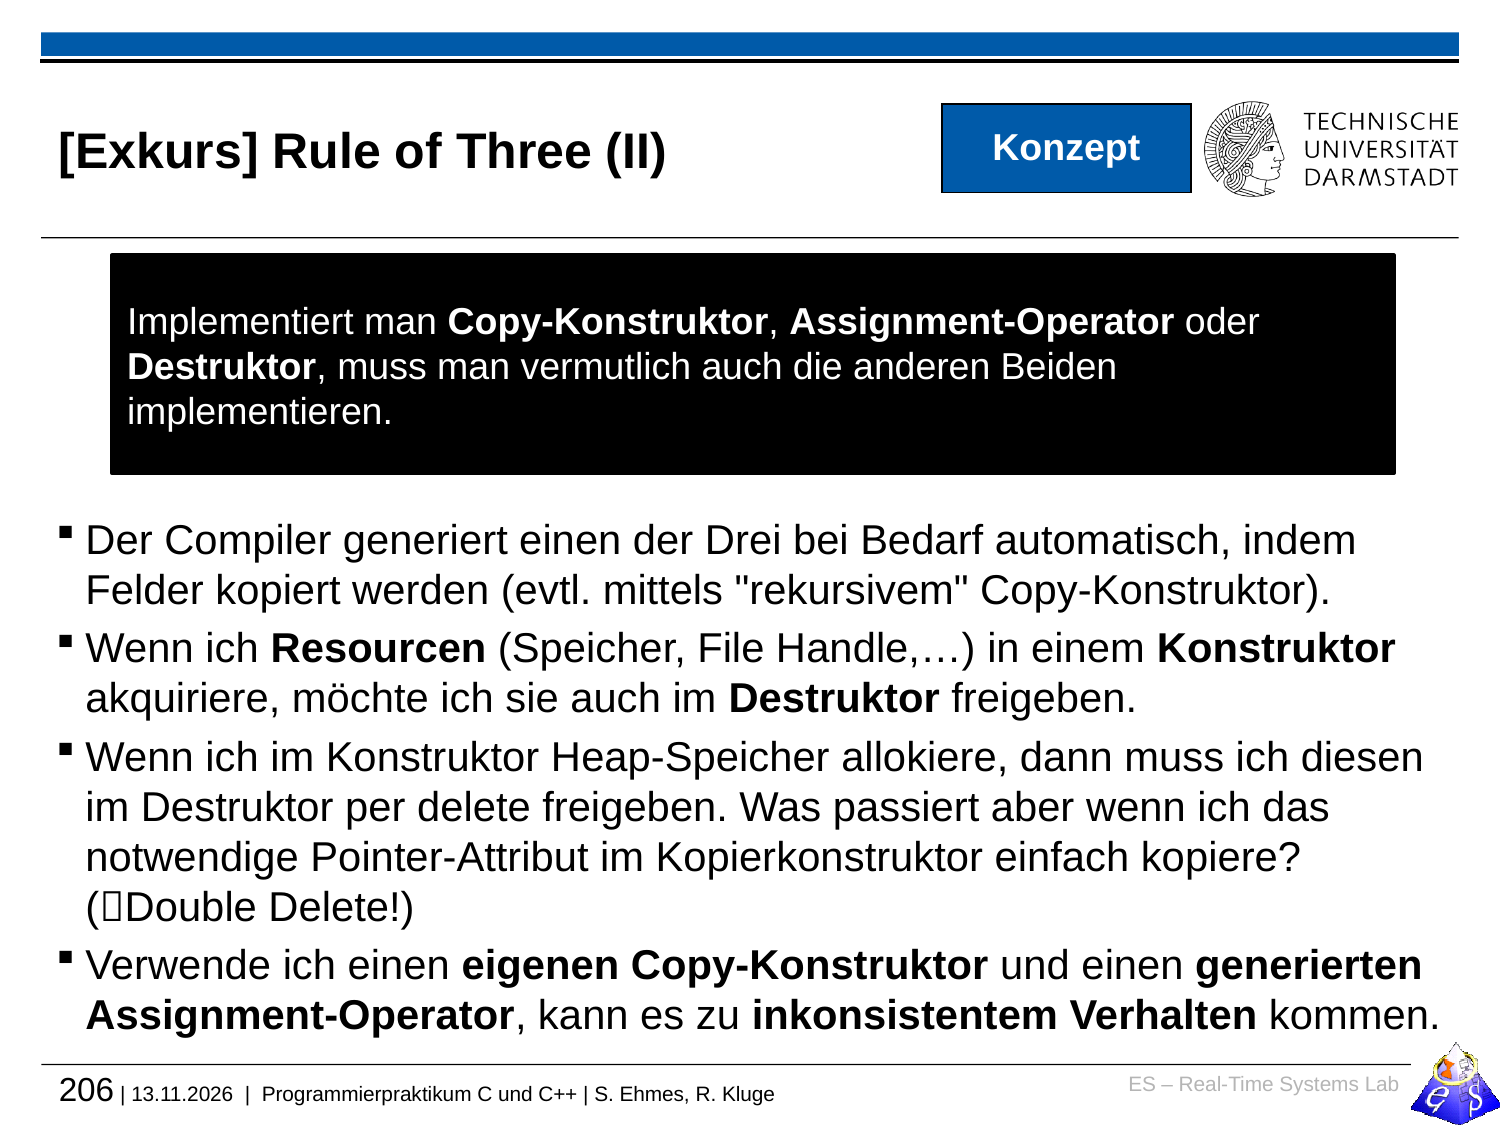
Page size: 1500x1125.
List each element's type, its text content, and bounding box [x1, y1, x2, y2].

list Implementiert man Copy-Konstruktor, Assignment-Operator oder Destruktor, muss man vermutlich auch die anderen Beiden implementieren. [110, 253, 1396, 475]
title [Exkurs] Rule of Three (II) [58, 80, 1187, 218]
picture [1187, 84, 1483, 214]
picture [1411, 1041, 1500, 1125]
text_box Konzept [941, 104, 1191, 193]
text_box Der Compiler generiert einen der Drei bei Bedarf automatisch, indem Felder kopiert werden (evtl. mittels "rekursivem" Copy-Konstruktor). Wenn ich Resourcen (Speicher, File Handle,…) in einem Konstruktor akquiriere, möchte ich sie auch im Destruktor freigeben. Wenn ich im Konstruktor Heap-Speicher allokiere, dann muss ich diesen im Destruktor per delete freigeben. Was passiert aber wenn ich das notwendige Pointer-Attribut im Kopierkonstruktor einfach kopiere? (Double Delete!) Verwende ich einen eigenen Copy-Konstruktor und einen generierten Assignment-Operator, kann es zu inkonsistentem Verhalten kommen. [41, 505, 1459, 978]
